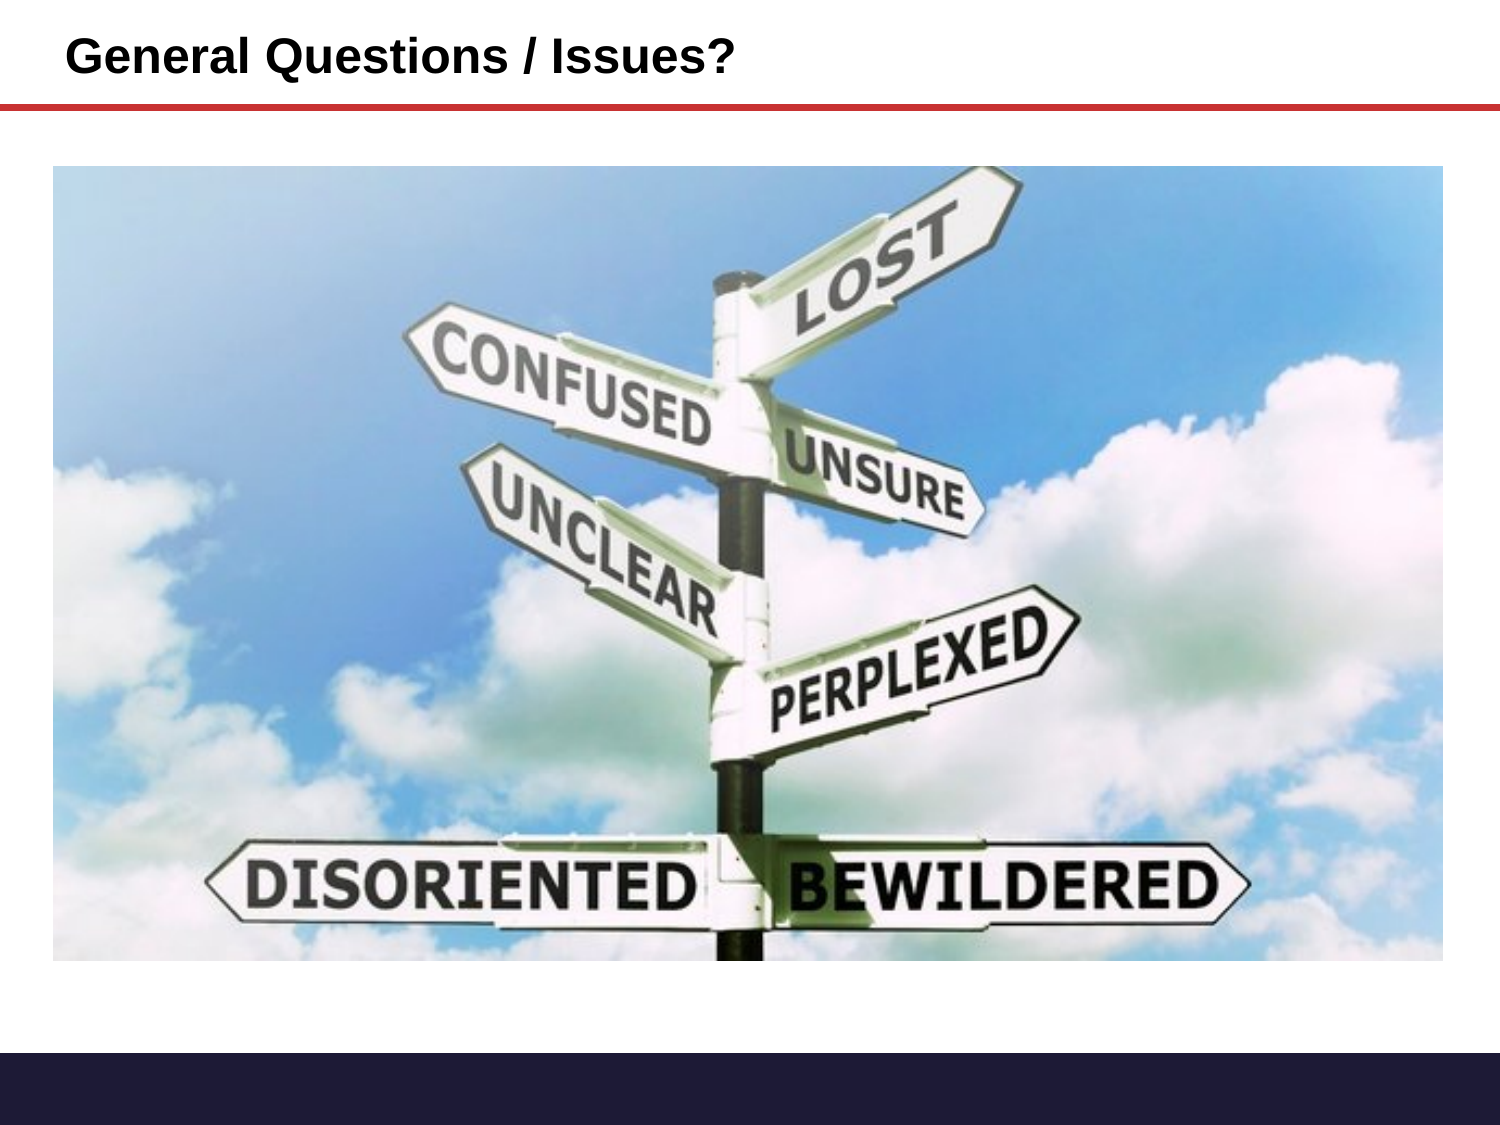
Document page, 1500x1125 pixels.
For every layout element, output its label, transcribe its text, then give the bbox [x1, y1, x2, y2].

text_box General Questions / Issues? [50, 16, 888, 91]
picture [53, 166, 1443, 962]
